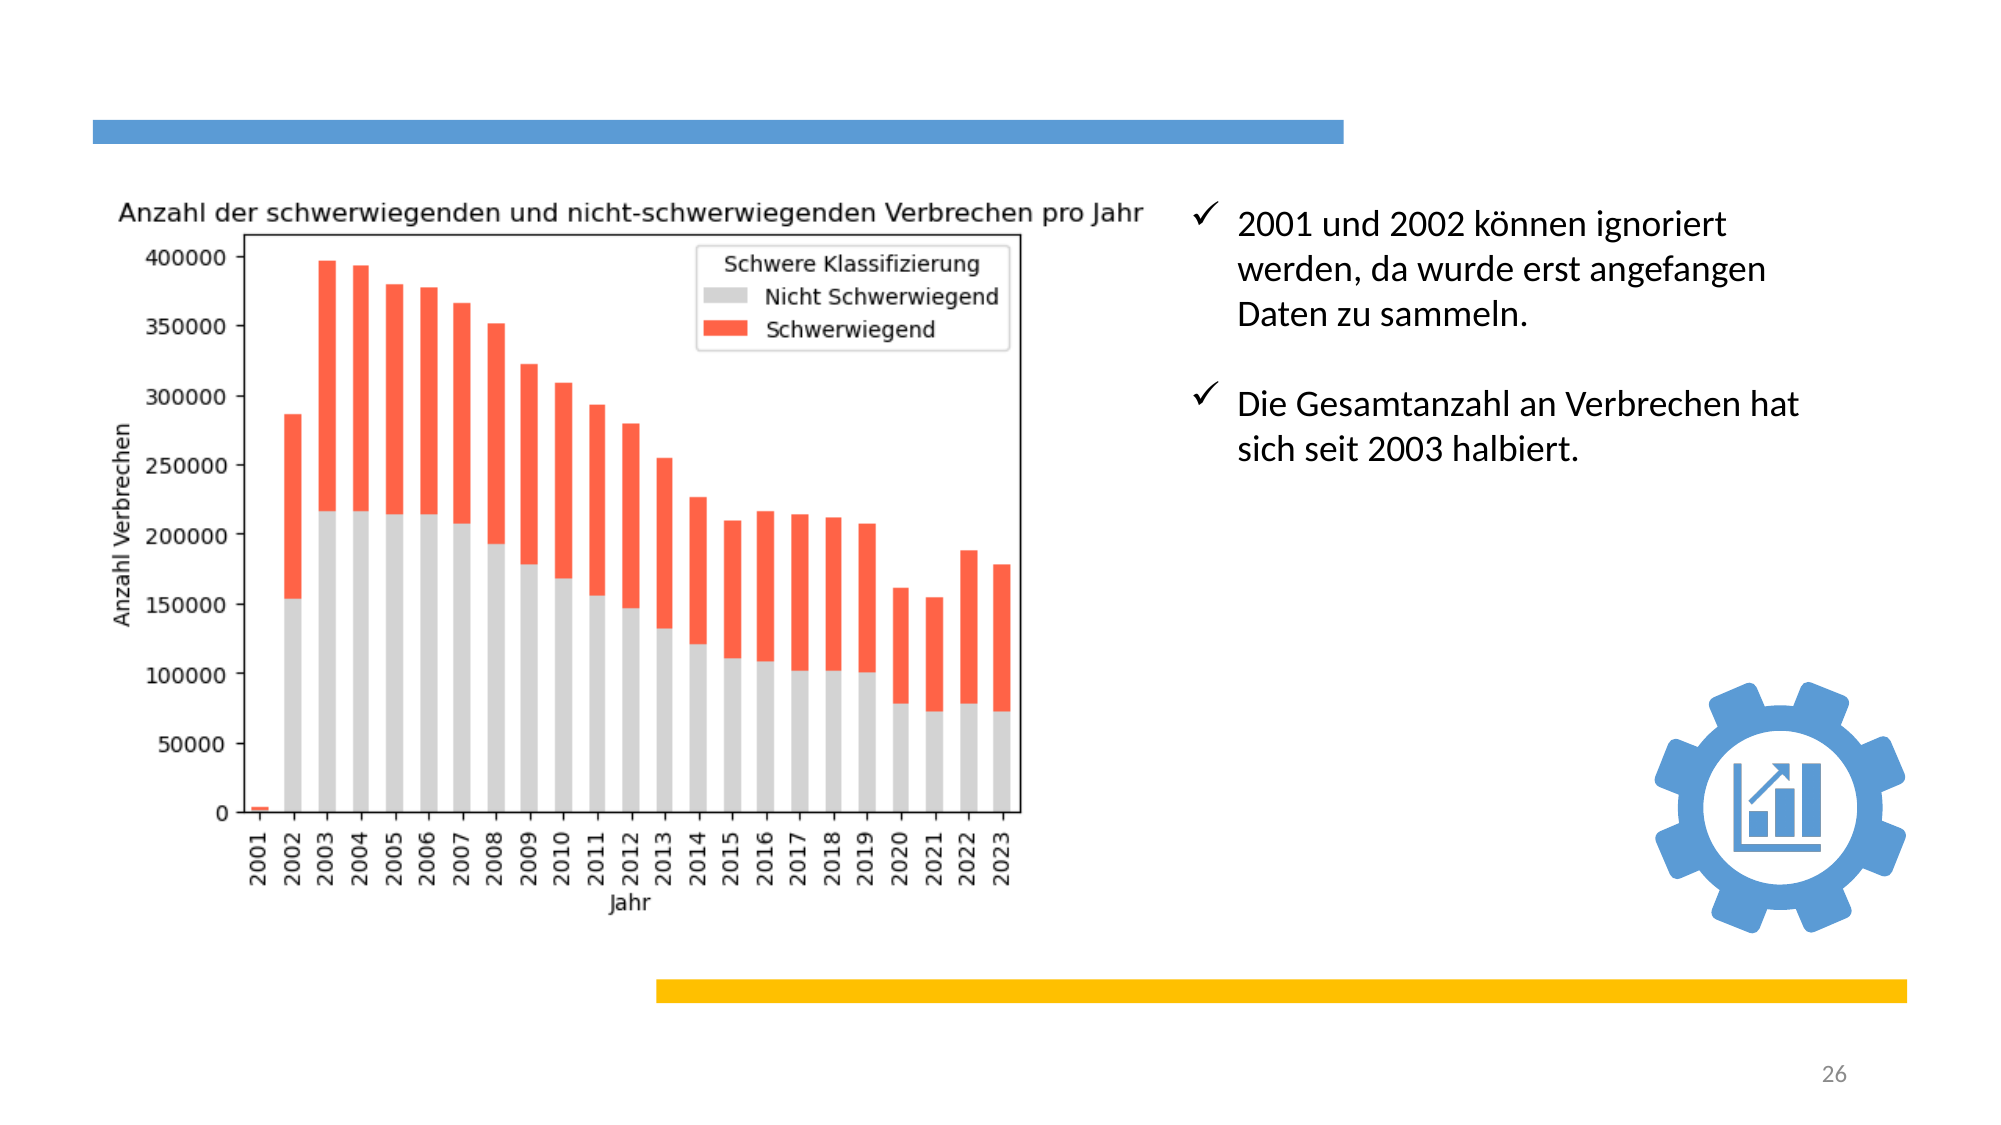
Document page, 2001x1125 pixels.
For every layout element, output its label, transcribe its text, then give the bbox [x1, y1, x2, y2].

slide_number 26 [1412, 1042, 1863, 1103]
text_box [655, 978, 1908, 1004]
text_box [1653, 681, 1907, 934]
picture [92, 189, 1175, 934]
text_box 2001 und 2002 können ignoriert werden, da wurde erst angefangen Daten zu sammeln. Die Gesamtanzahl an Verbrechen hat sich seit 2003 halbiert. [1175, 191, 1837, 477]
text_box [92, 119, 1345, 145]
